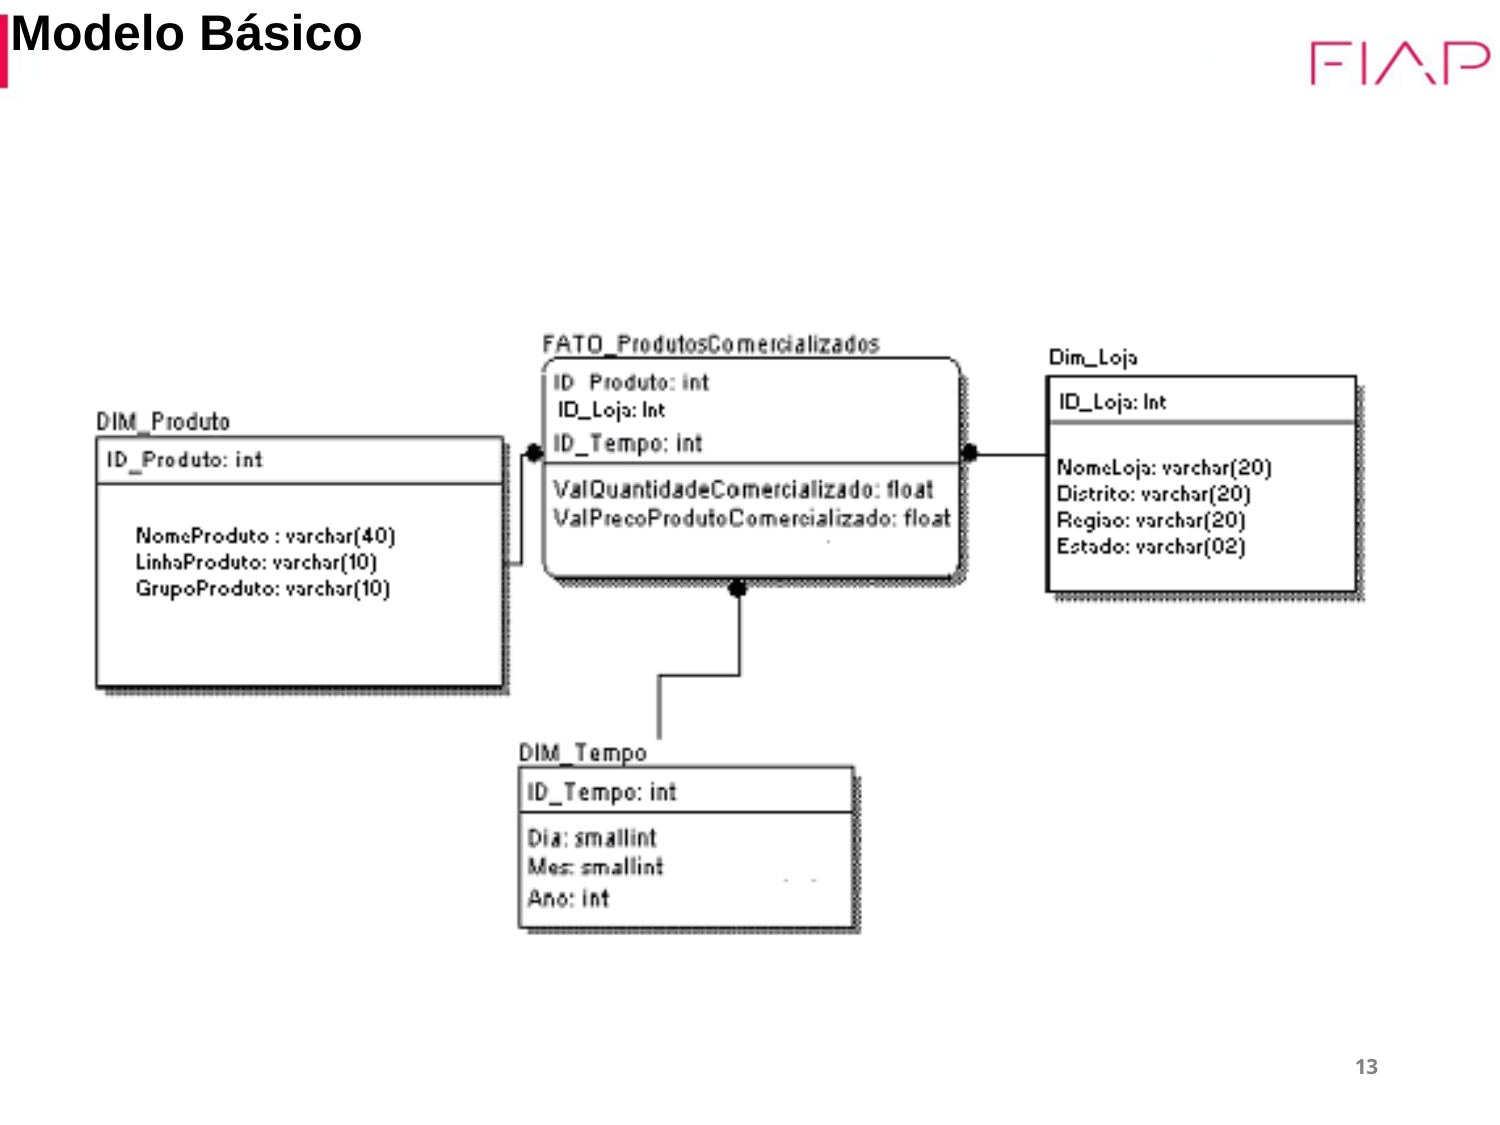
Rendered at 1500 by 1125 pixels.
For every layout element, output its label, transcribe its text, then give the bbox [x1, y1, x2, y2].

picture [1346, 0, 1500, 133]
picture [88, 276, 1400, 965]
title Modelo Básico [0, 0, 1346, 188]
